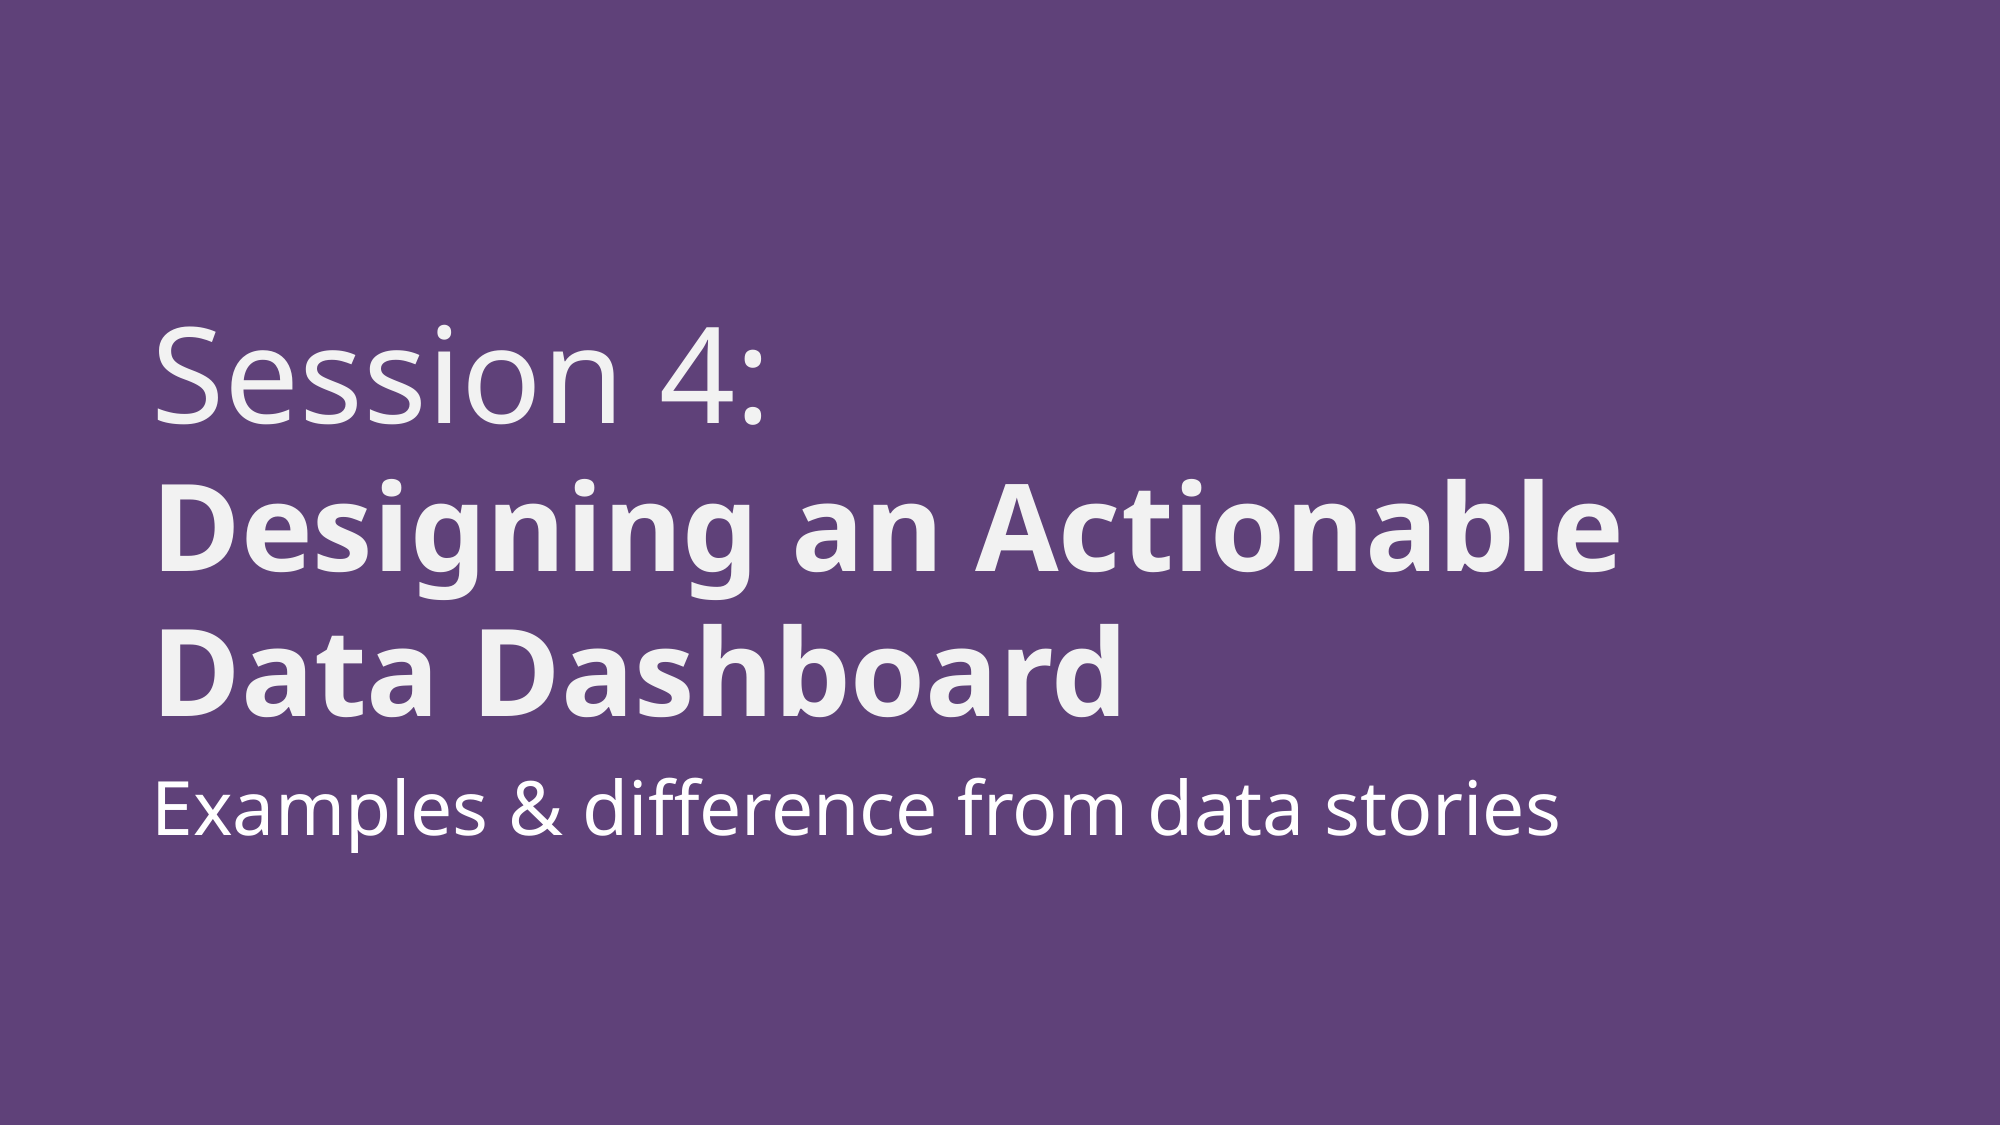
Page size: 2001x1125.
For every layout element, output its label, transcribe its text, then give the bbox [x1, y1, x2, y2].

title Session 4: Designing an Actionable Data Dashboard [136, 280, 1862, 749]
list Examples & difference from data stories [136, 752, 1862, 999]
